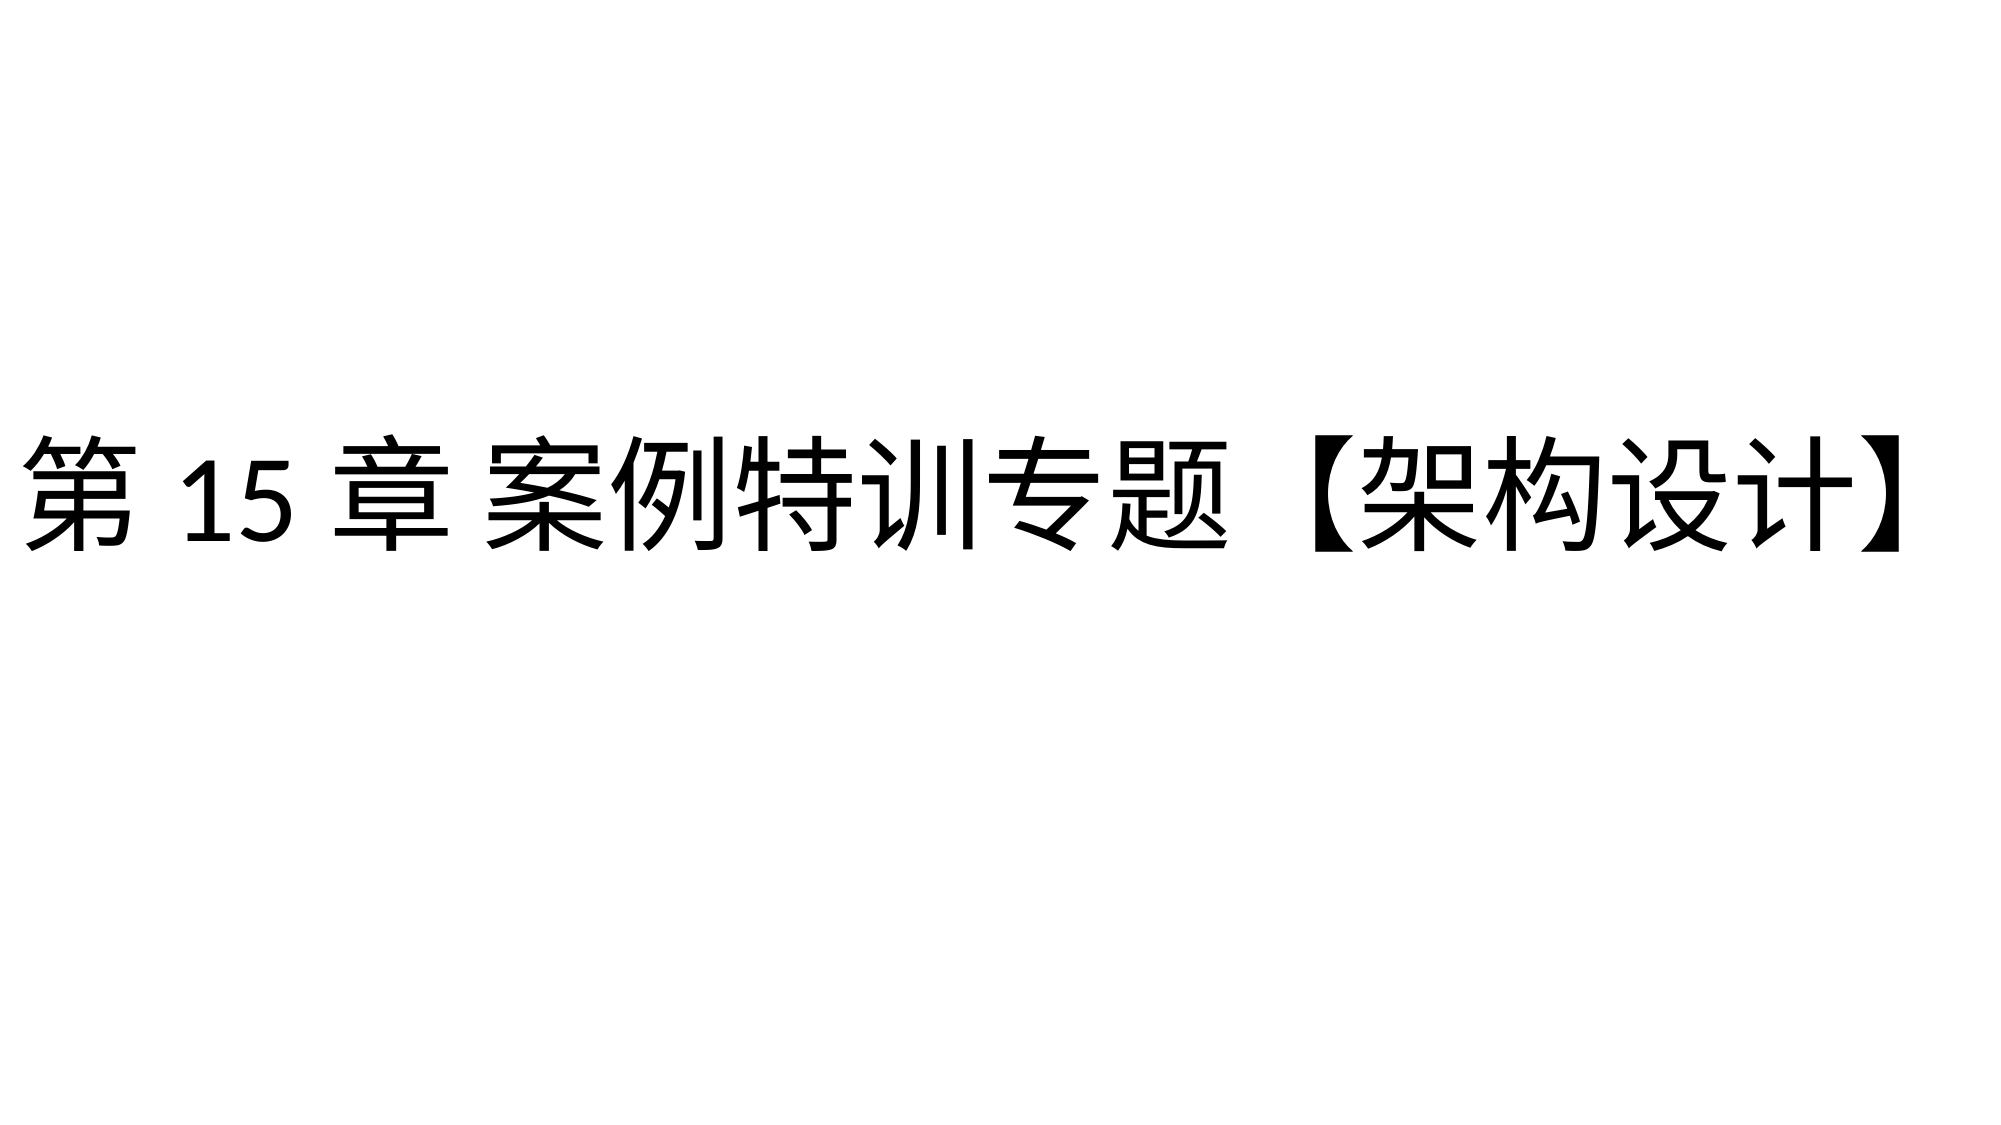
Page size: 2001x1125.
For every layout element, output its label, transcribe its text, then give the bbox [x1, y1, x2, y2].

title 第15章 案例特训专题【架构设计】 [0, 182, 2000, 576]
